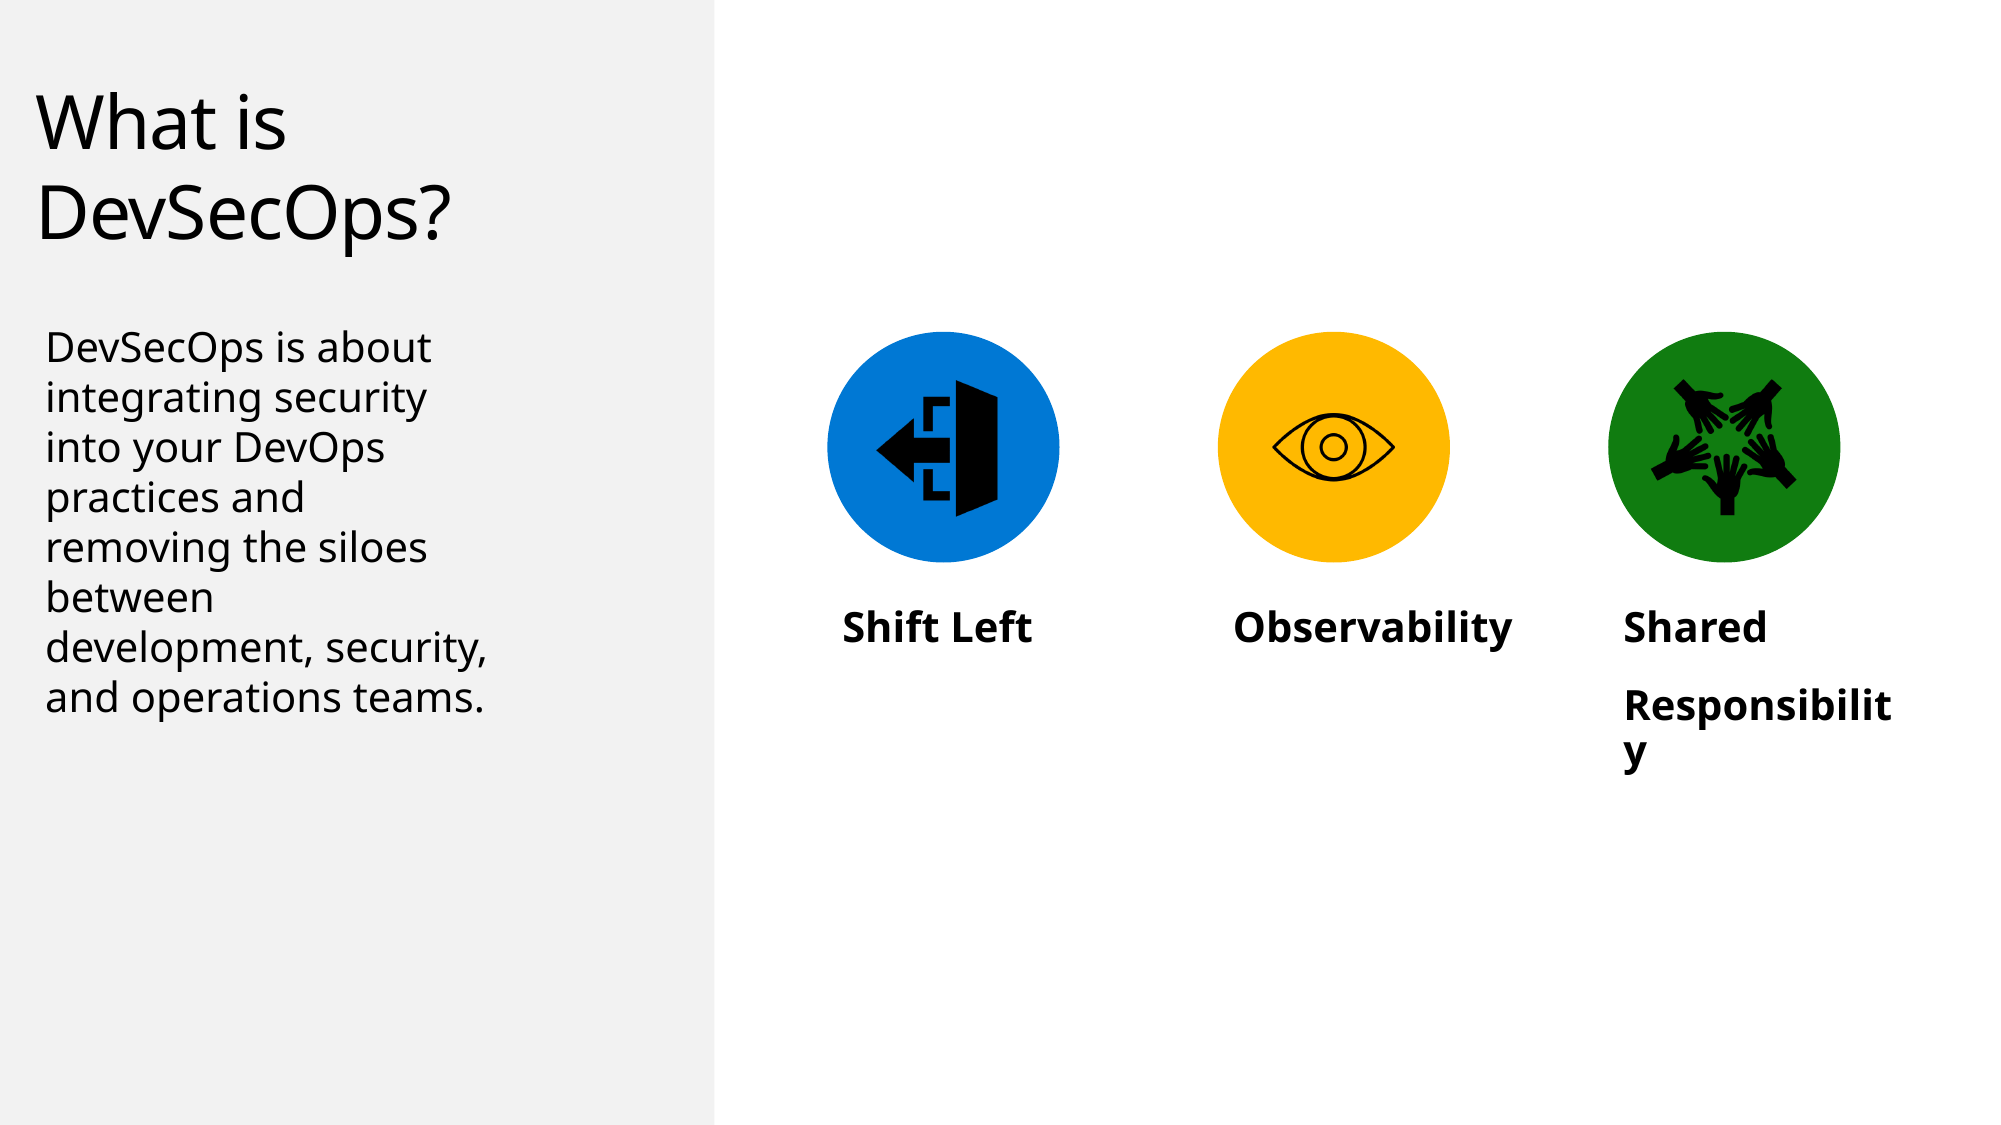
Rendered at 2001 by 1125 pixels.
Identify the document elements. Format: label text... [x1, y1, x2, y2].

text_box Observability [1217, 598, 1529, 663]
text_box [1607, 330, 1842, 564]
text_box [1216, 330, 1451, 564]
text_box DevSecOps is about integrating security into your DevOps practices and removing the siloes between development, security, and operations teams. [45, 320, 491, 722]
text_box [0, 0, 715, 1125]
picture [862, 371, 1013, 523]
picture [1648, 371, 1799, 523]
text_box Shift Left [827, 598, 1138, 663]
text_box Shared Responsibility [1608, 598, 1919, 663]
picture [1258, 371, 1410, 523]
title What is DevSecOps? [35, 75, 1844, 257]
text_box [826, 330, 1061, 564]
